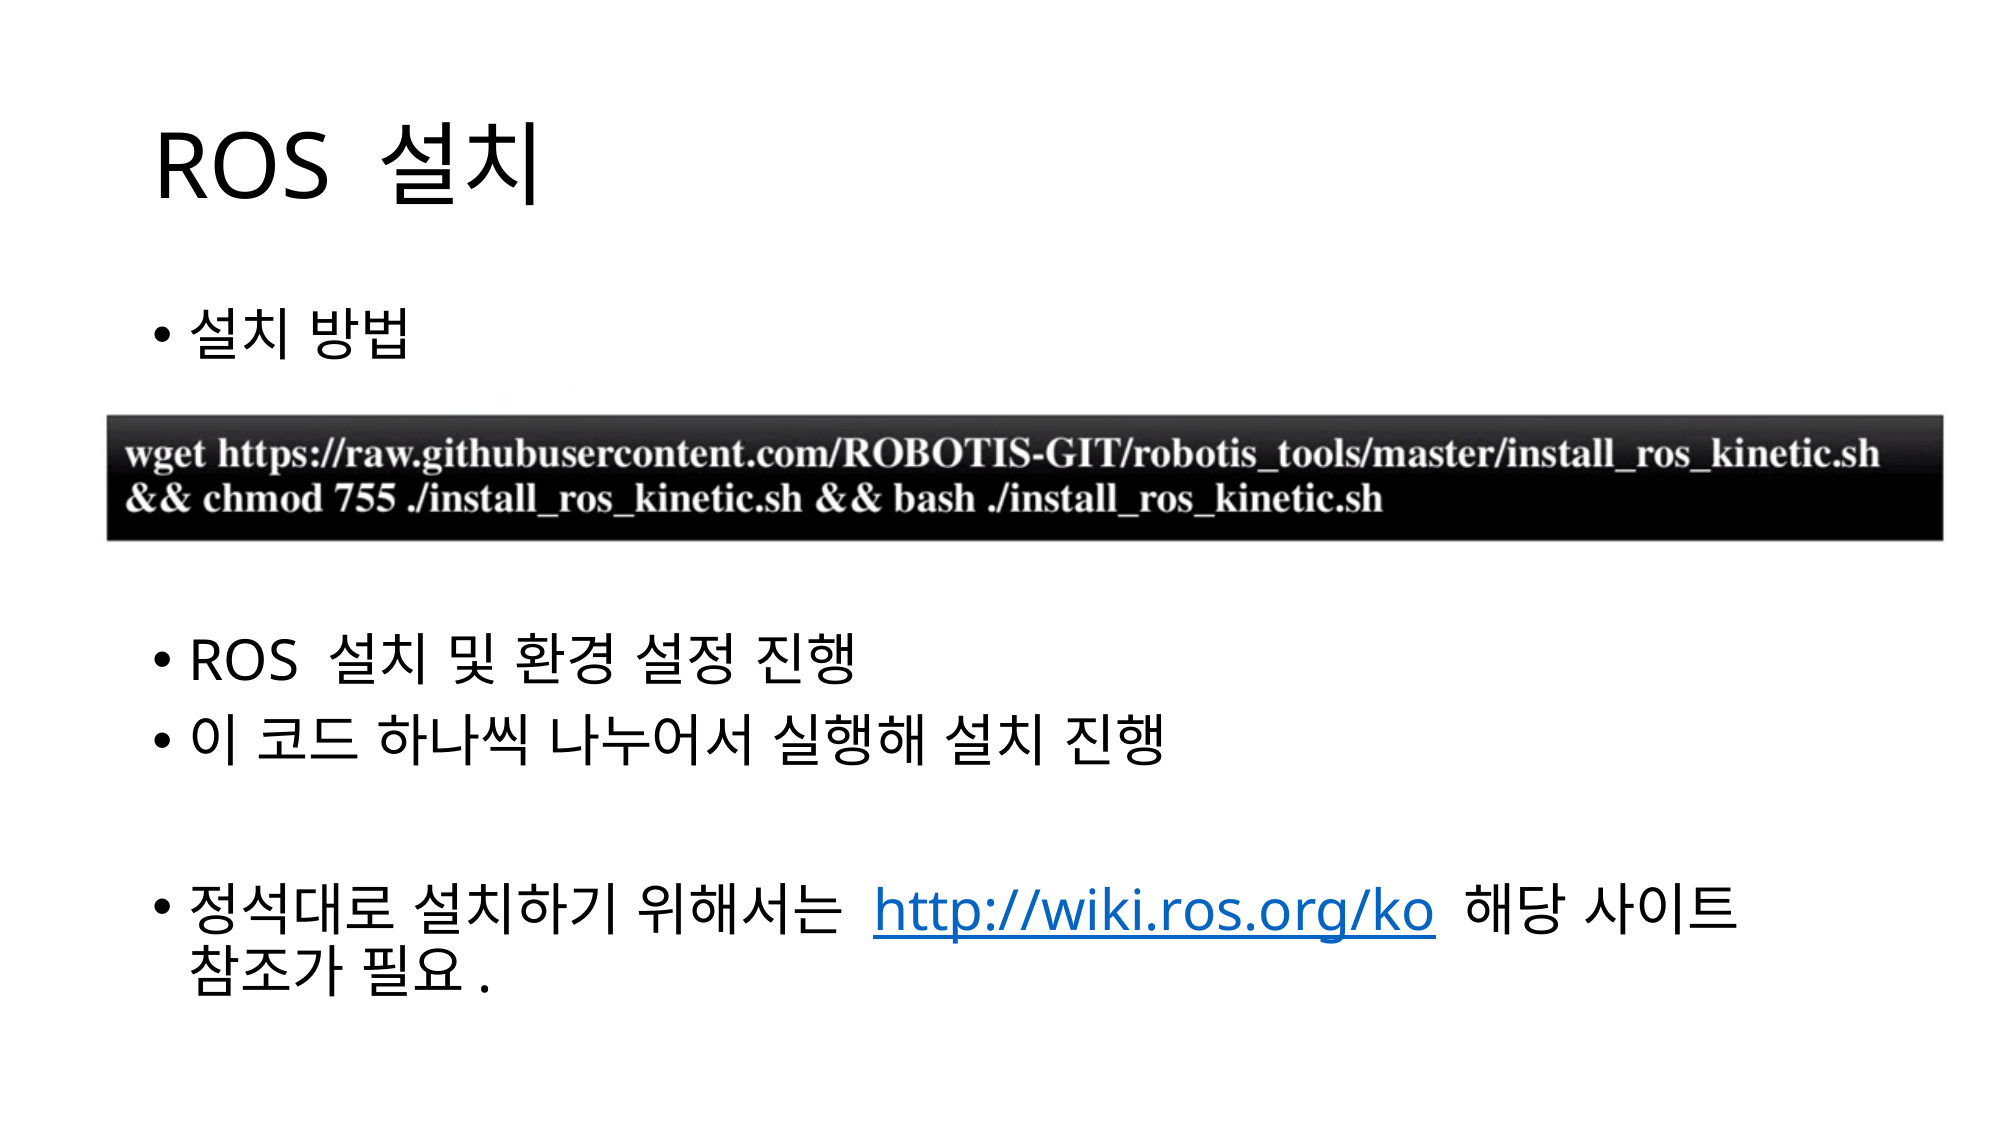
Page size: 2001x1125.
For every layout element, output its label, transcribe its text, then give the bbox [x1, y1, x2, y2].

list 설치 방법 ROS 설치 및 환경 설정 진행 이 코드 하나씩 나누어서 실행해 설치 진행 정석대로 설치하기 위해서는 http://wiki.ros.org/ko 해당 사이트 참조가 필요. [137, 603, 1863, 1014]
list 설치 방법 ROS 설치 및 환경 설정 진행 이 코드 하나씩 나누어서 실행해 설치 진행 정석대로 설치하기 위해서는 http://wiki.ros.org/ko 해당 사이트 참조가 필요. [137, 299, 1863, 385]
title ROS 설치 [137, 59, 1863, 278]
picture [71, 385, 1975, 603]
